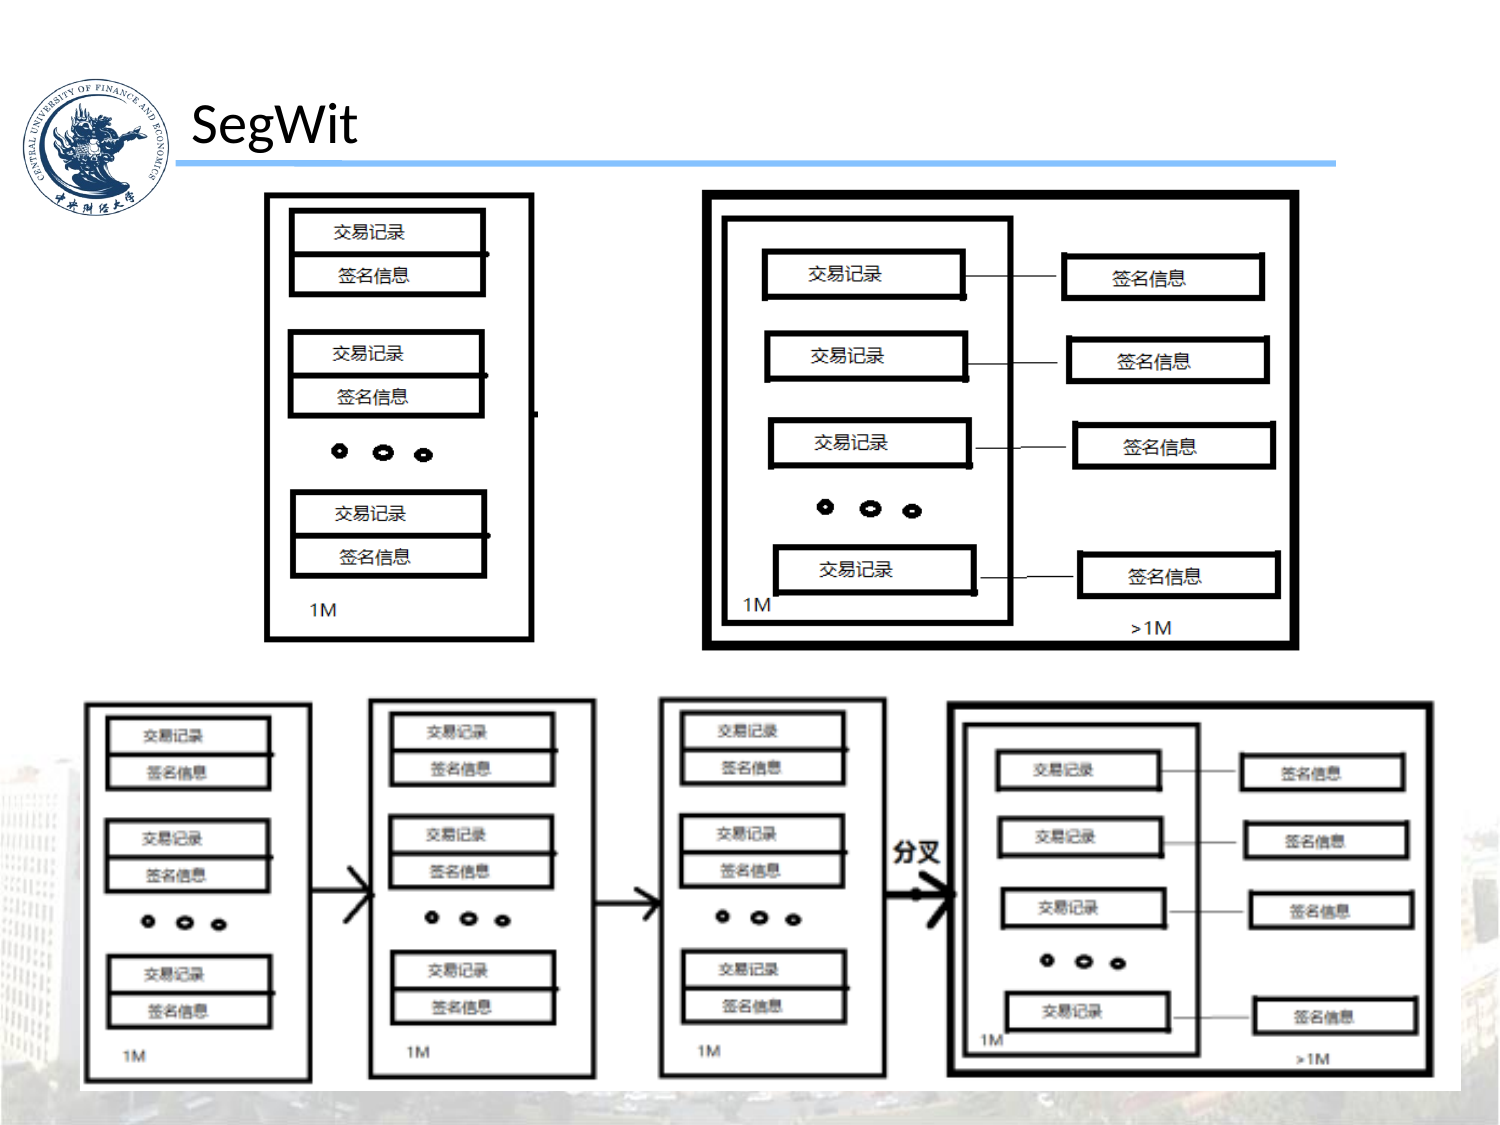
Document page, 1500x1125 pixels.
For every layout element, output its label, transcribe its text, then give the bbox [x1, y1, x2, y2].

picture [0, 46, 200, 246]
picture [0, 658, 1500, 1125]
picture [685, 179, 1319, 654]
text_box SegWit [176, 78, 375, 163]
picture [250, 189, 538, 654]
